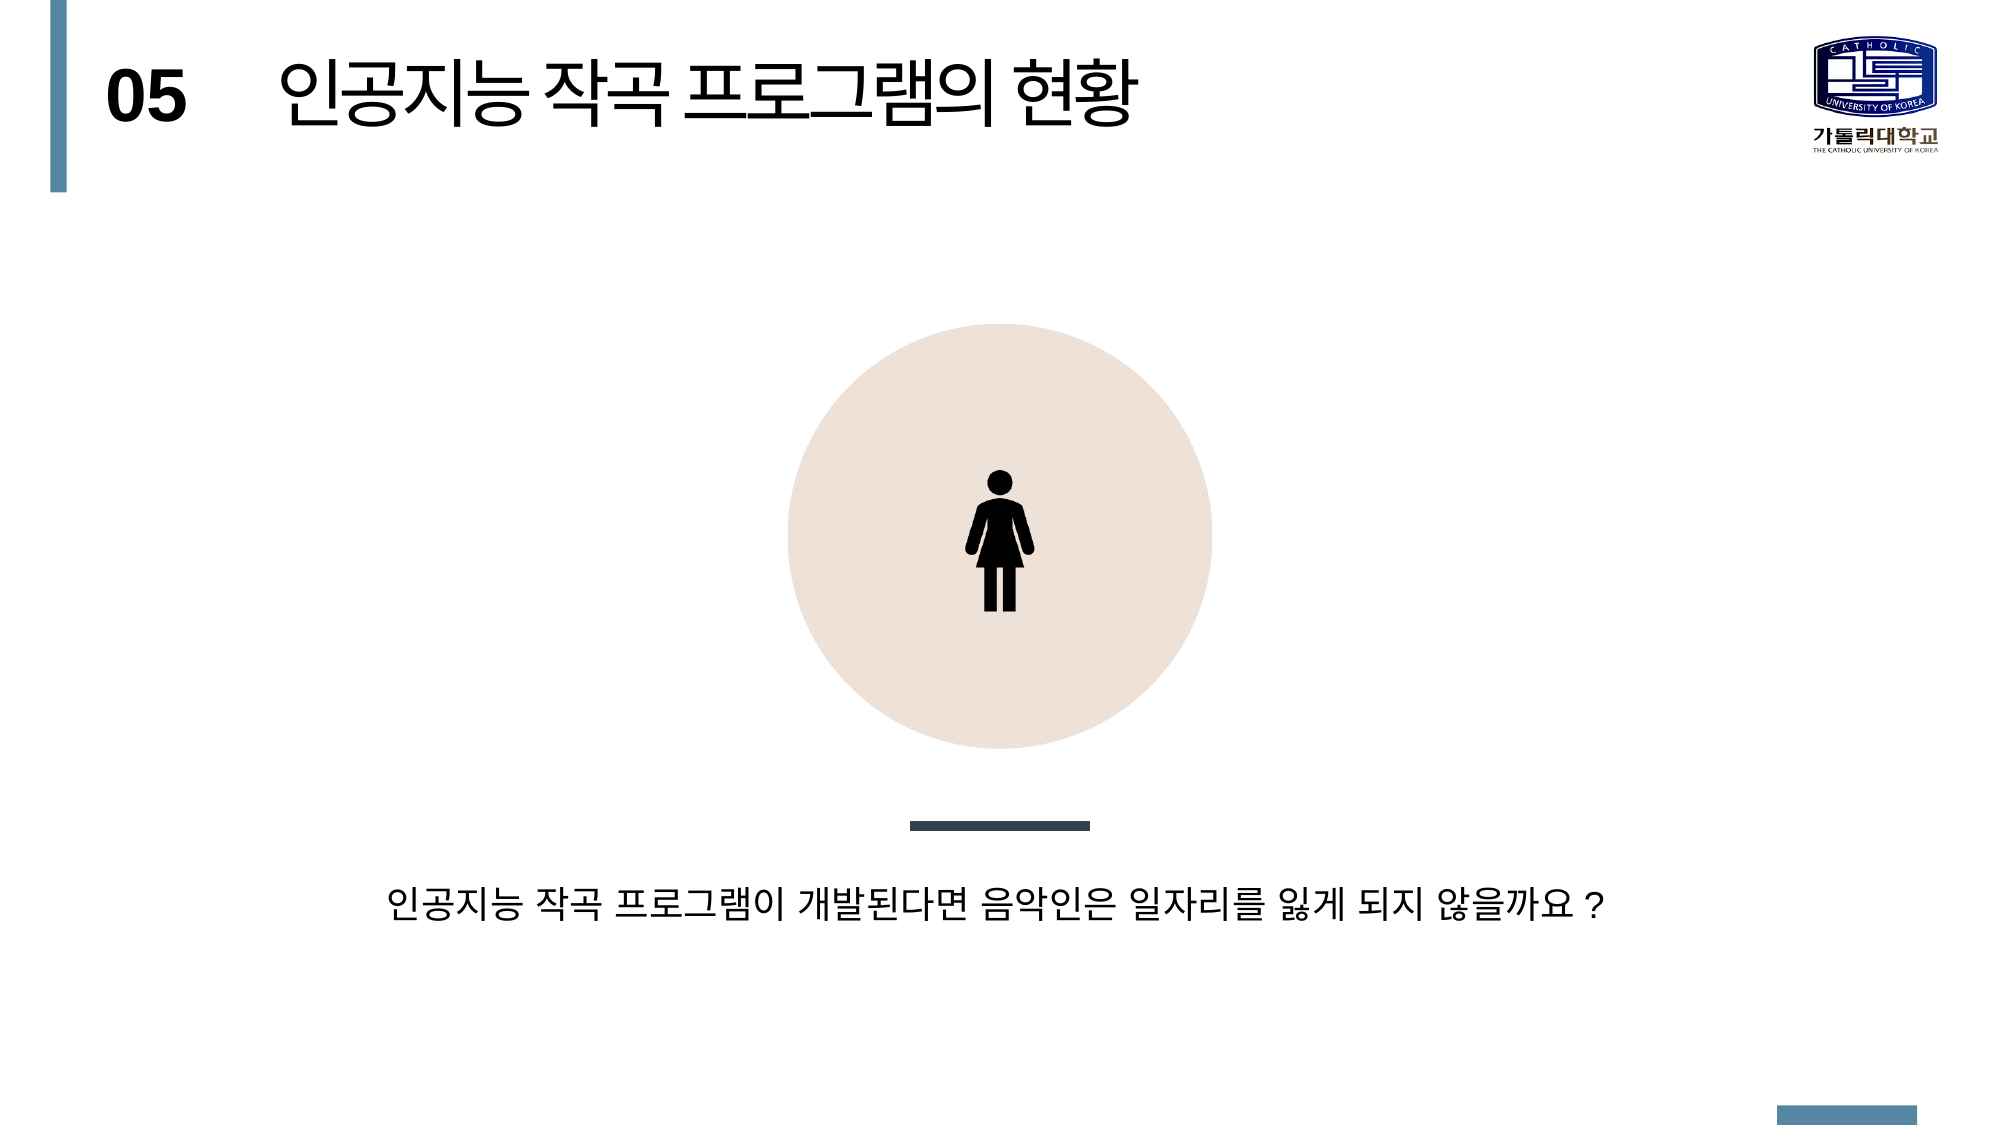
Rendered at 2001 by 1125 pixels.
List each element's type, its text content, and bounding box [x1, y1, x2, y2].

text_box 05 [90, 39, 204, 144]
text_box [786, 322, 1214, 750]
picture [1786, 26, 1966, 169]
text_box 인공지능 작곡 프로그램의 현황 [261, 39, 1158, 144]
text_box 인공지능 작곡 프로그램이 개발된다면 음악인은 일자리를 잃게 되지 않을까요? [371, 873, 1620, 934]
text_box [49, 0, 68, 193]
text_box [1776, 1104, 1918, 1125]
picture [924, 465, 1075, 616]
